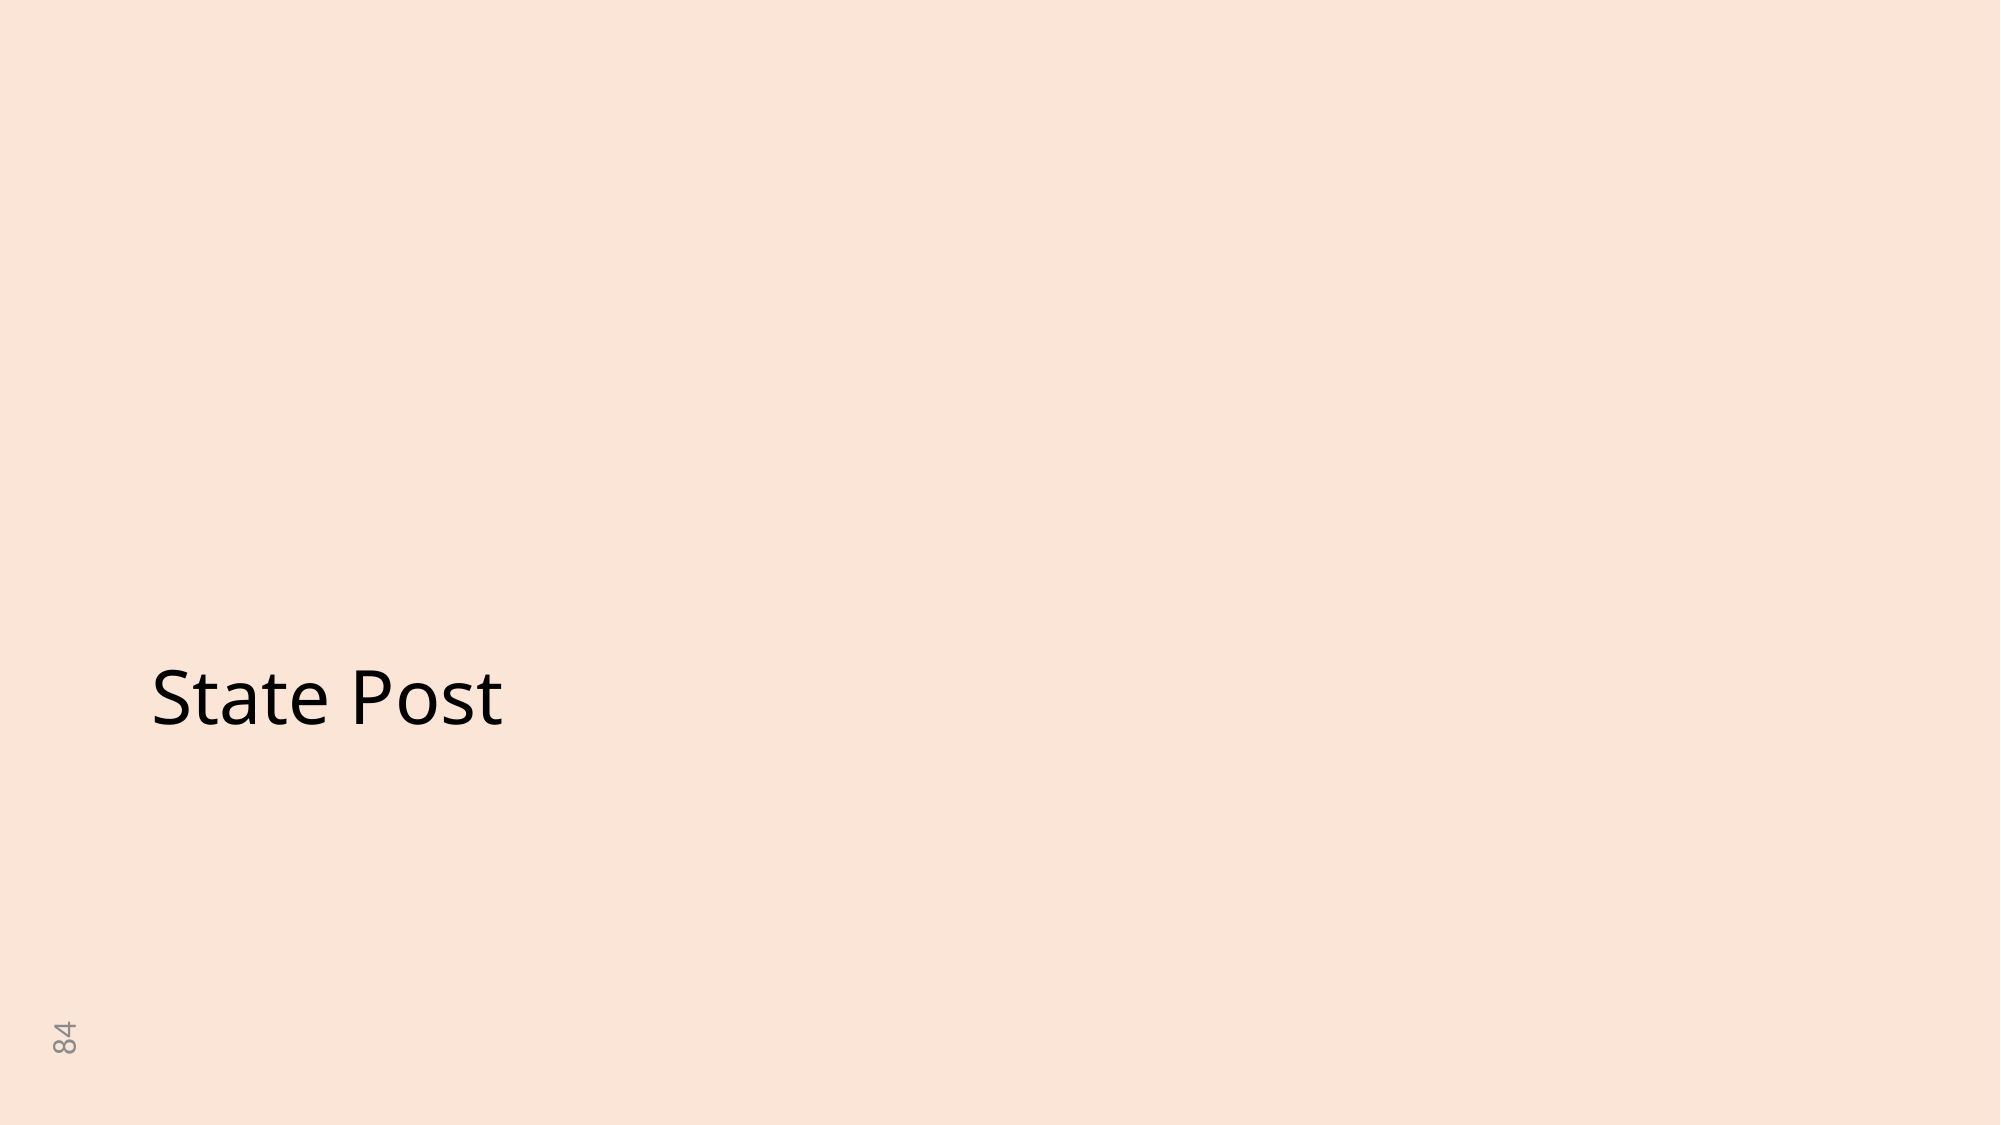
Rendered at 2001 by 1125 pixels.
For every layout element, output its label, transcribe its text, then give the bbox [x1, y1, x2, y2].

slide_number 84 [32, 969, 93, 1108]
title State Post [136, 280, 1862, 749]
